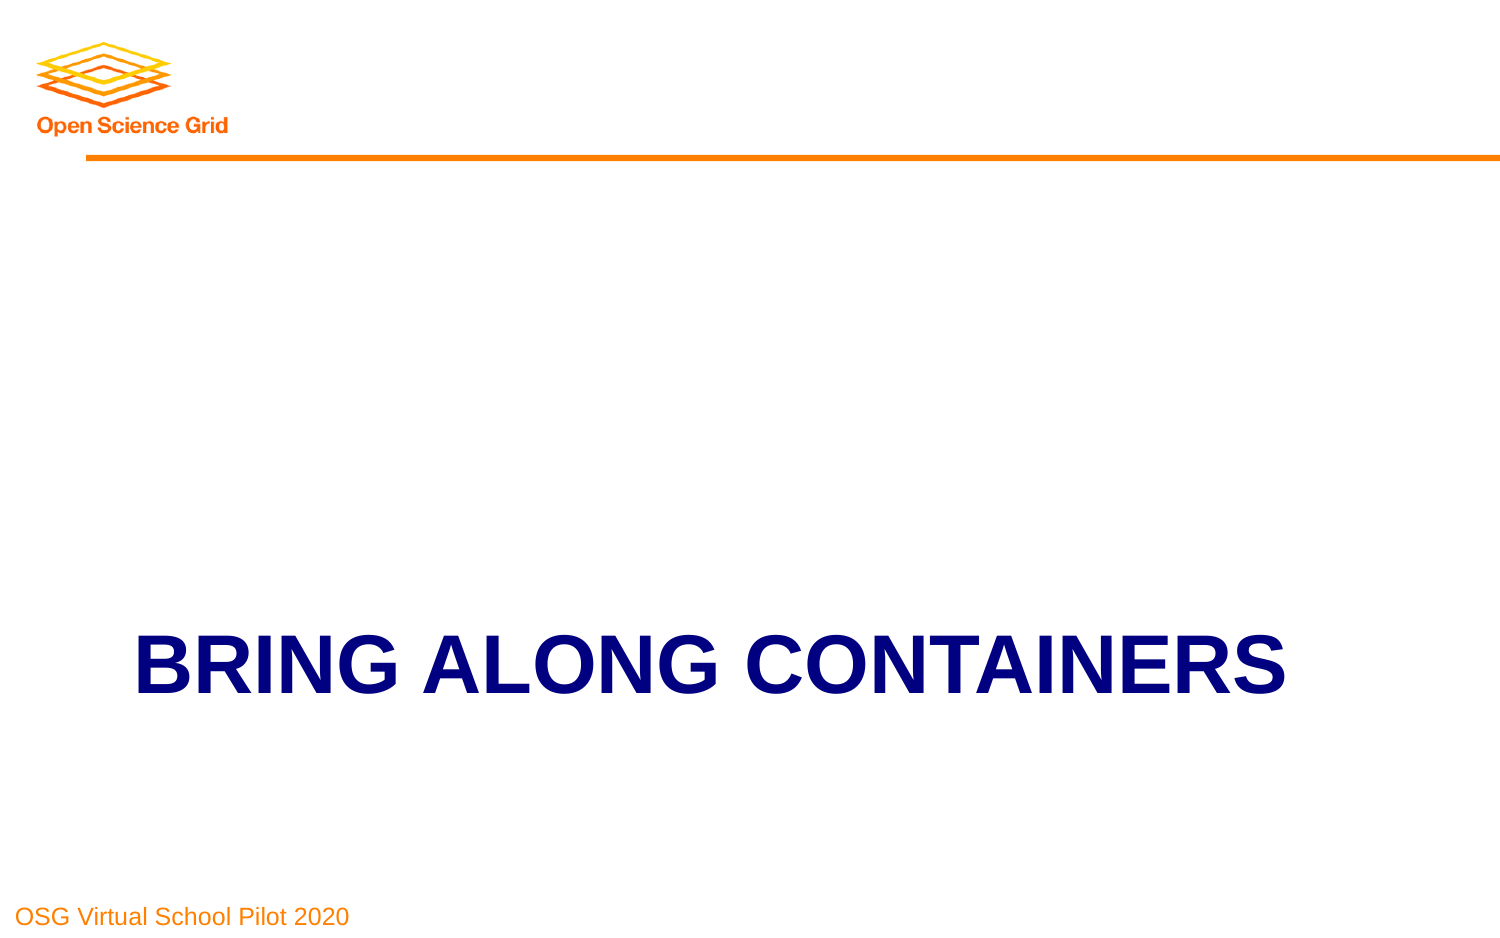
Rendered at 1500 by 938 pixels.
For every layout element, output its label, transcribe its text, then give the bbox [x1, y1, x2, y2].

picture [17, 23, 247, 151]
title Bring Along Containers [118, 602, 1394, 789]
